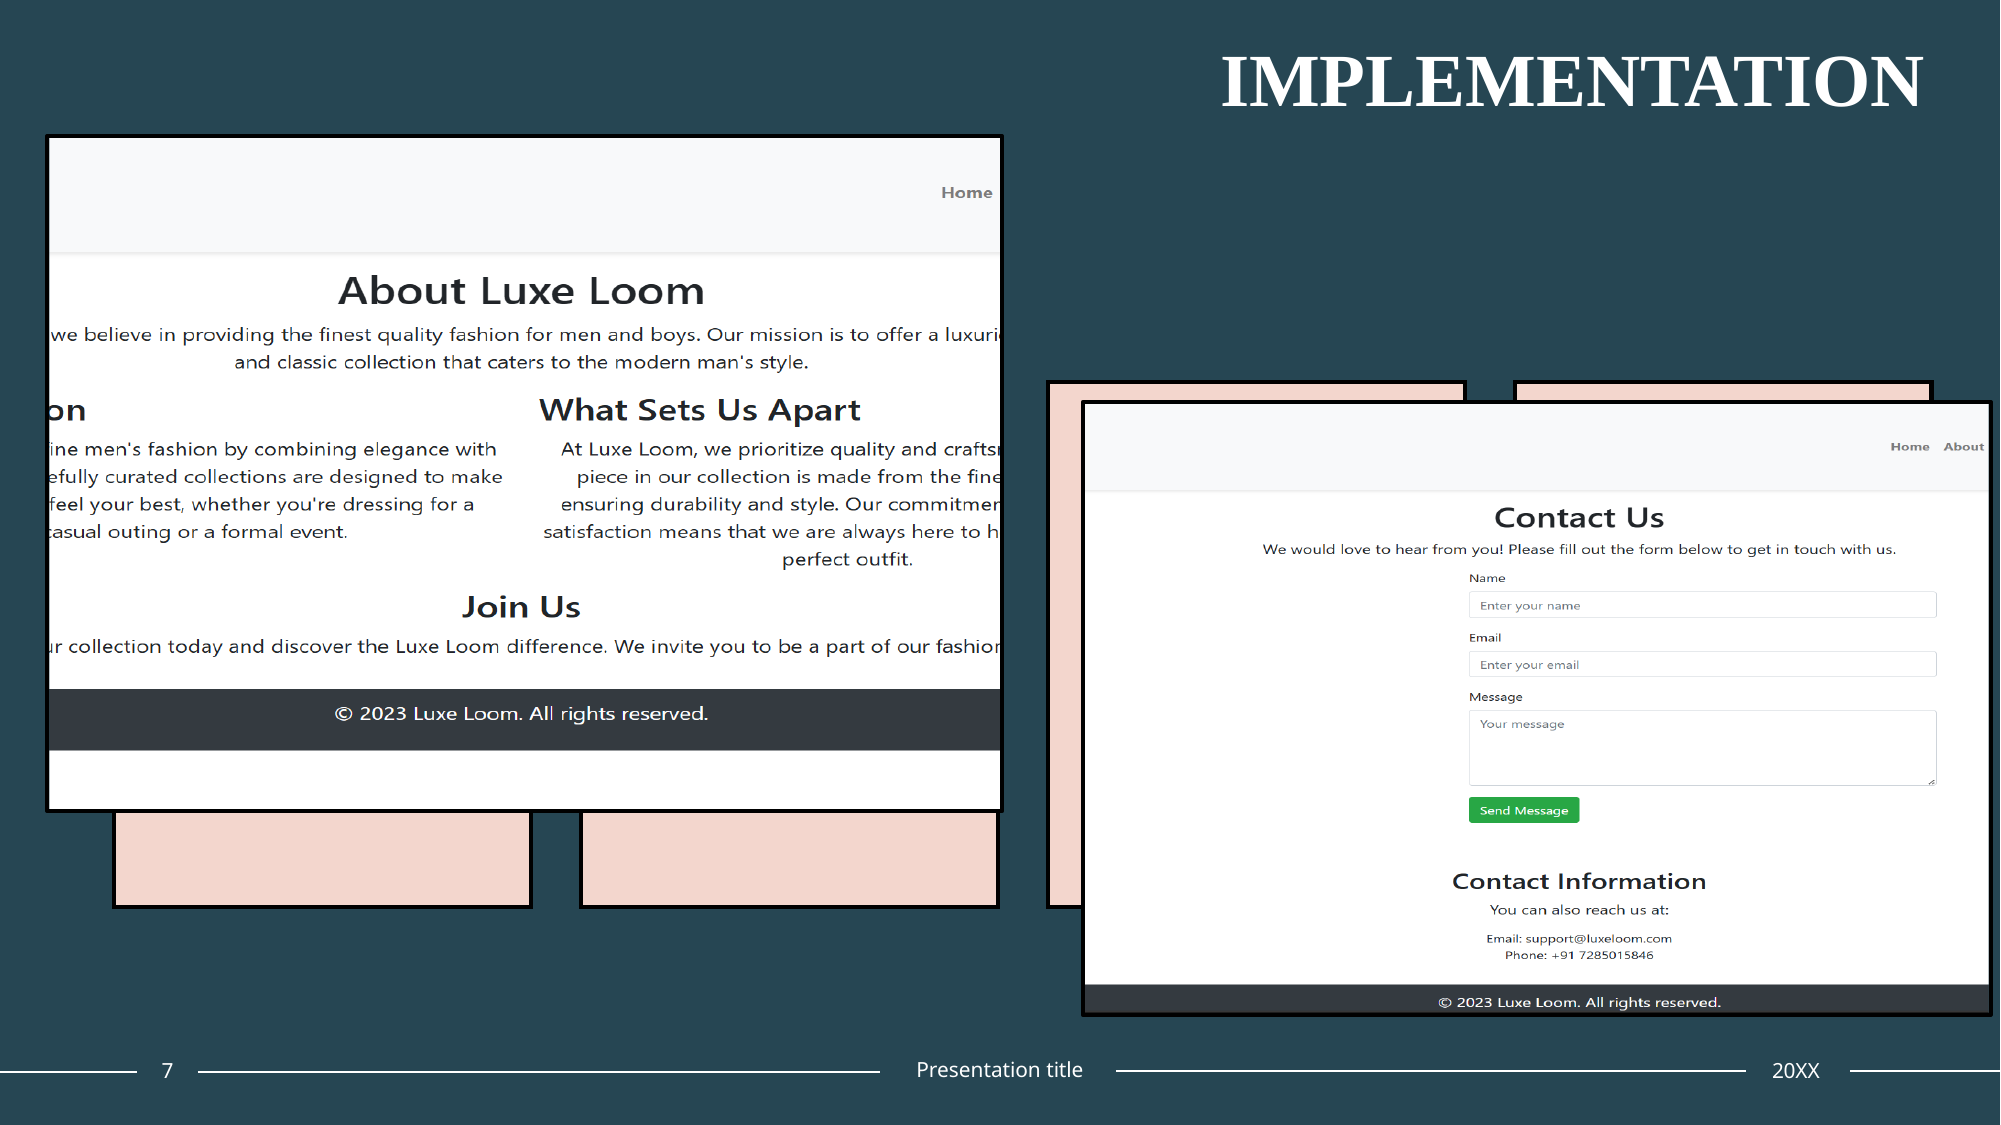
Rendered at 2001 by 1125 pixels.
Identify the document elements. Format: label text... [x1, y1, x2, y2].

footer Presentation title [879, 1050, 1120, 1091]
picture [49, 138, 1000, 809]
picture [1084, 404, 1989, 1013]
slide_number 20XX [1743, 1050, 1849, 1091]
title IMPLEMENTATION [1175, 23, 1989, 149]
slide_number 7 [137, 1050, 198, 1091]
